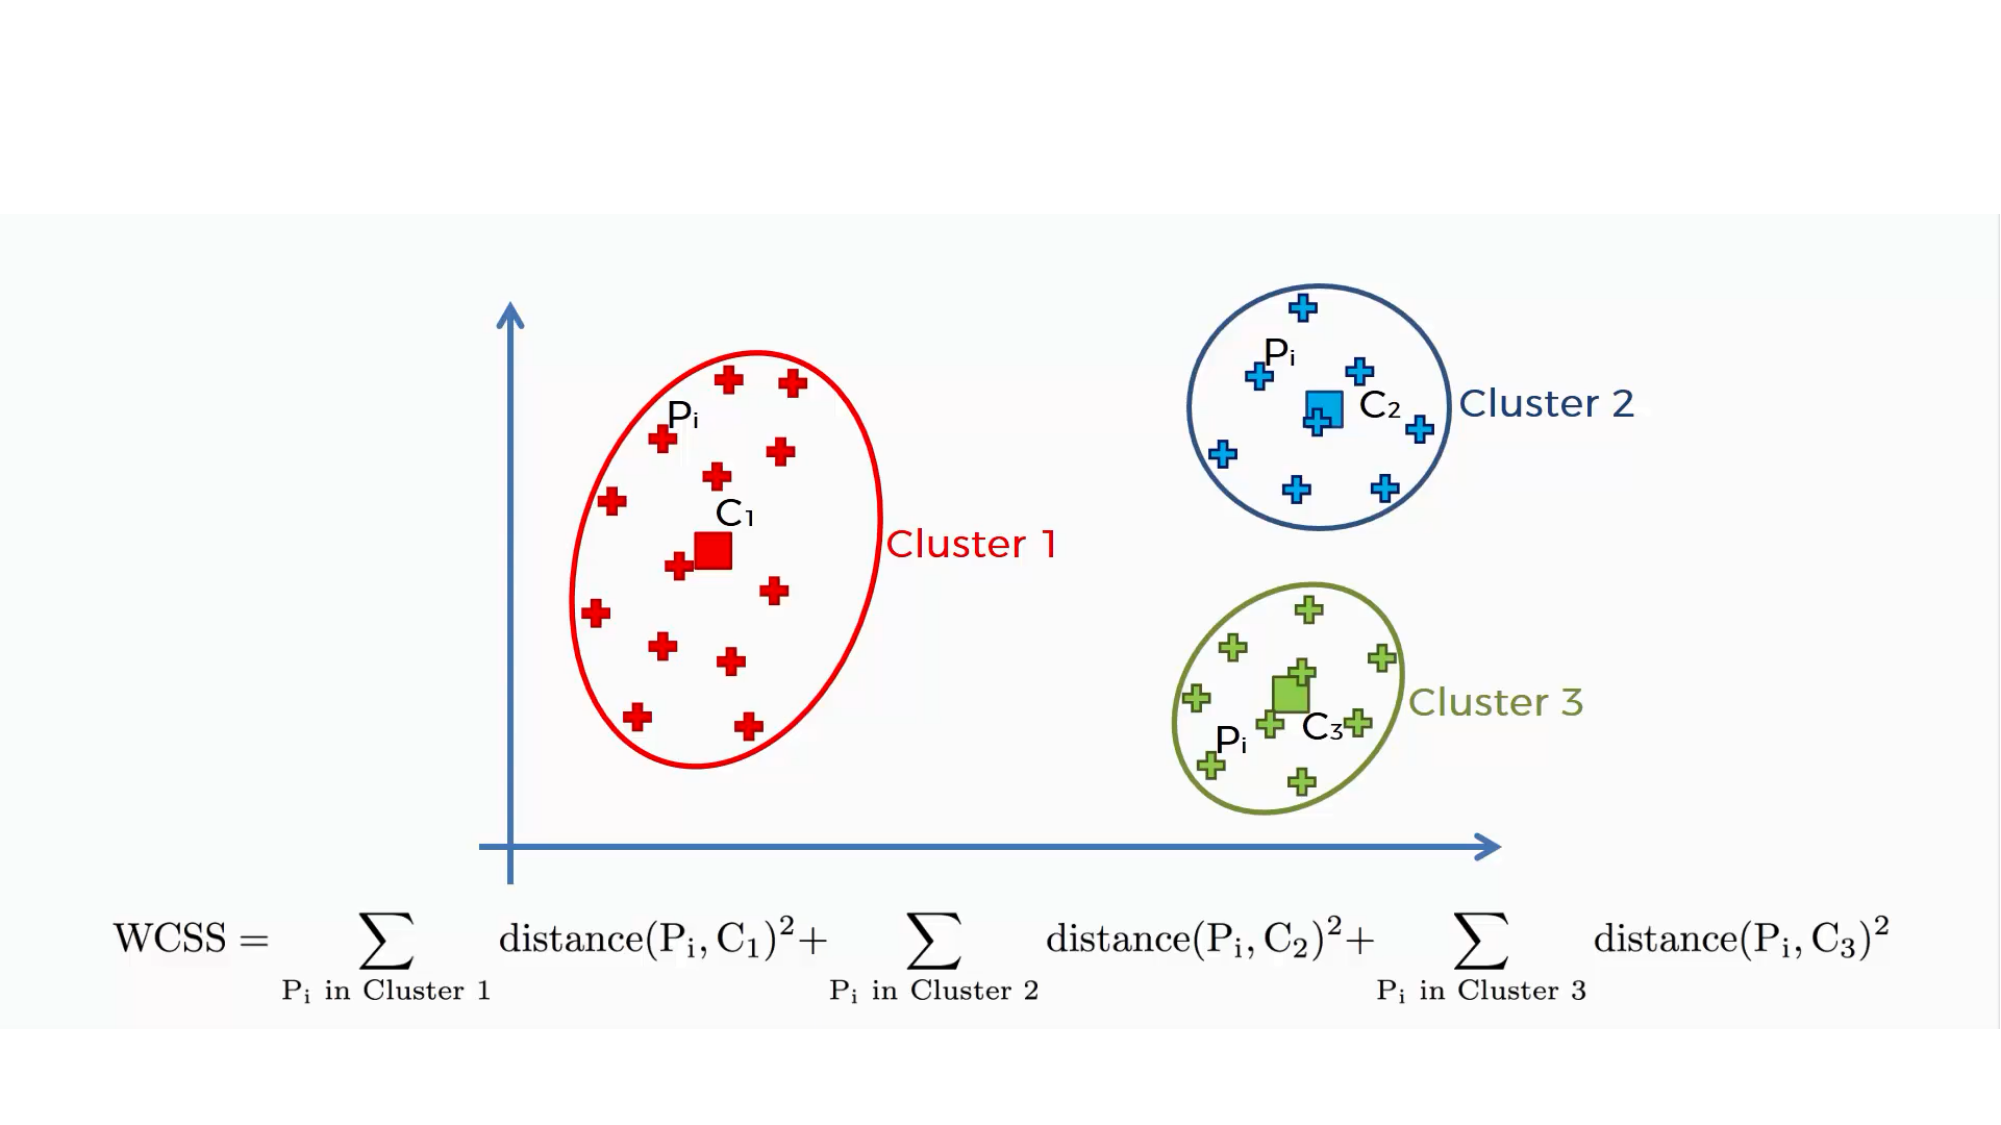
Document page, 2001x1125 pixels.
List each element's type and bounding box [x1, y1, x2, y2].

picture [0, 214, 2000, 1029]
